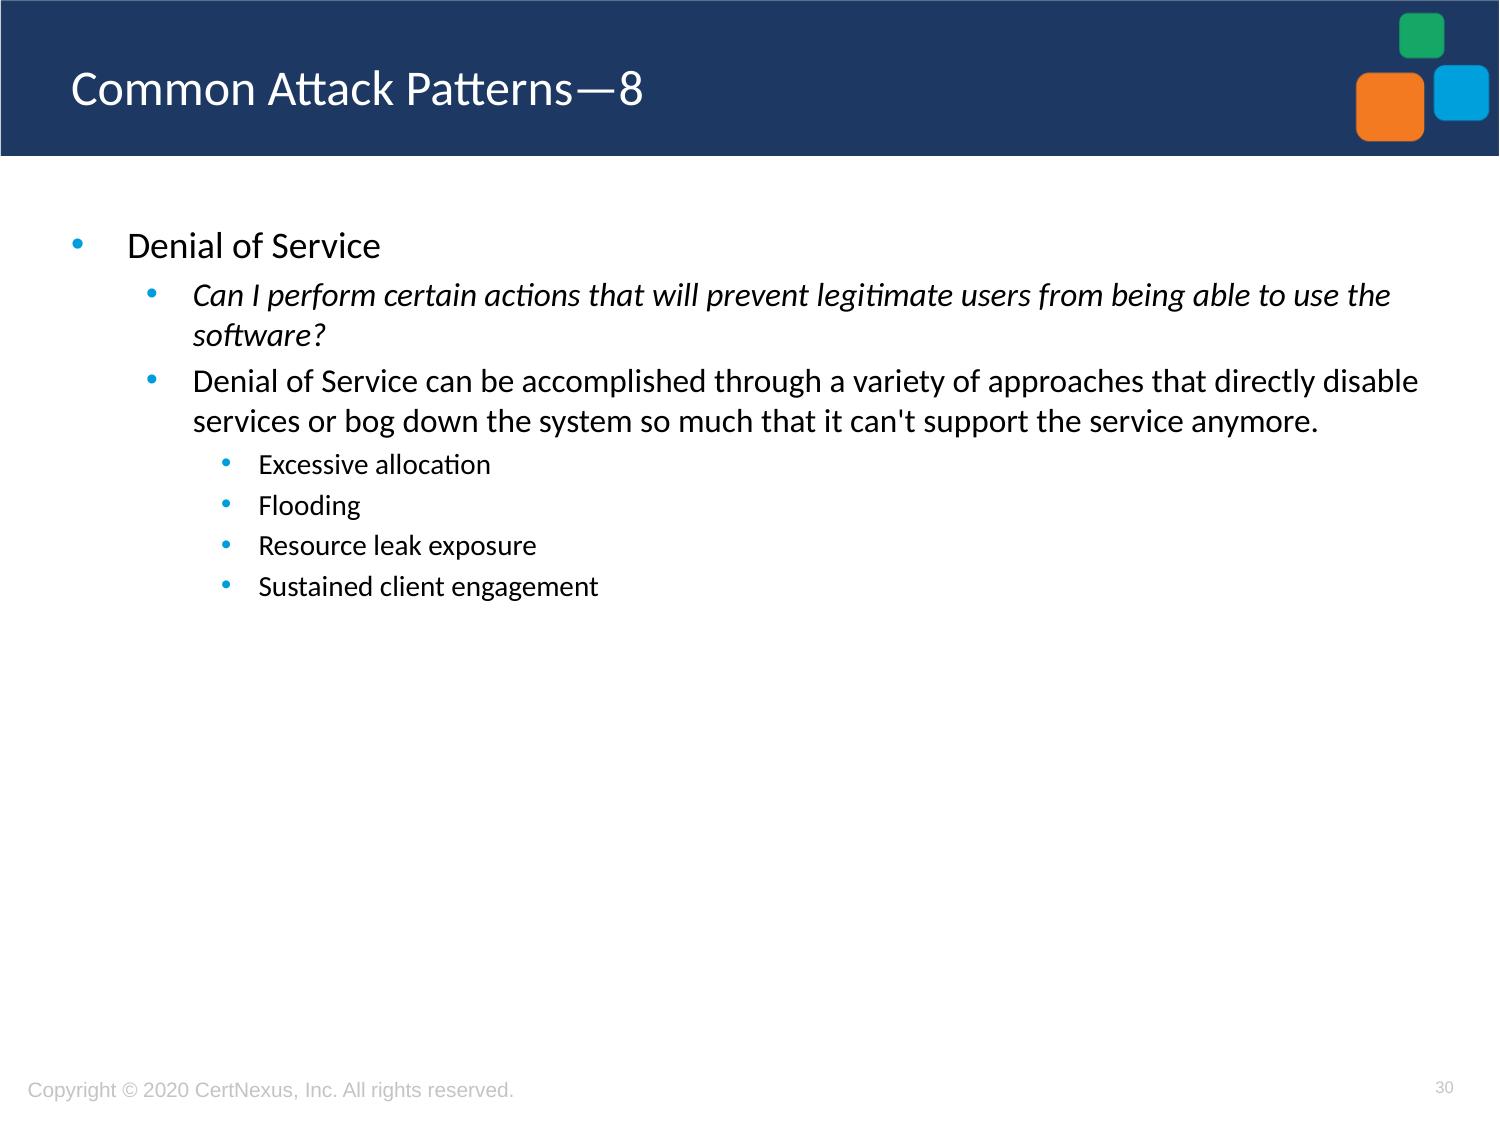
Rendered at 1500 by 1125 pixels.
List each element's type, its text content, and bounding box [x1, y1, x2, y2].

title Common Attack Patterns—8 [56, 16, 1350, 155]
picture [0, 0, 1500, 156]
slide_number 30 [1118, 1057, 1469, 1118]
list Denial of Service Can I perform certain actions that will prevent legitimate users from being able to use the software? Denial of Service can be accomplished through a variety of approaches that directly disable services or bog down the system so much that it can't support the service anymore. Excessive allocation Flooding Resource leak exposure Sustained client engagement [56, 213, 1444, 1021]
